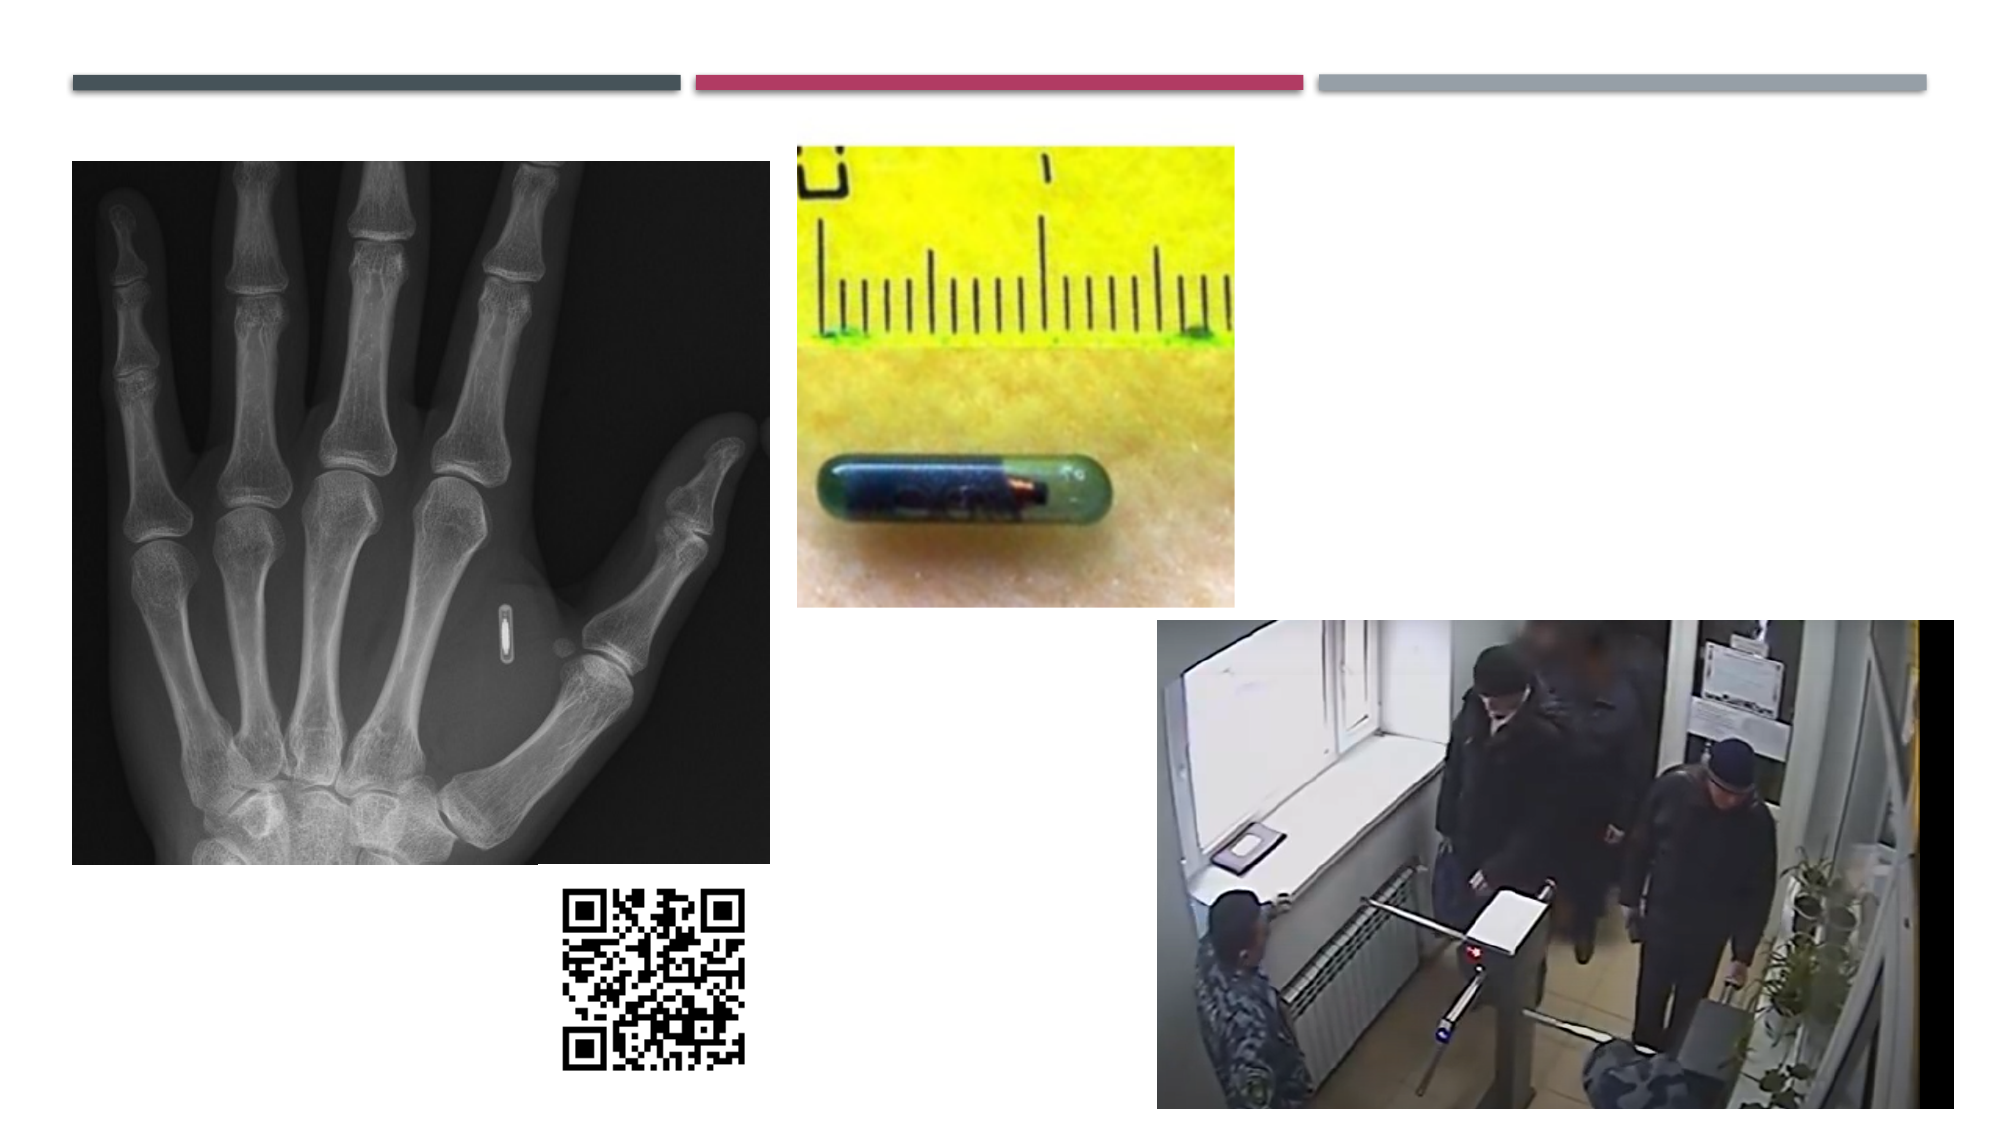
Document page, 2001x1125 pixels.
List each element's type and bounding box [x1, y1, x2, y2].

picture [72, 160, 771, 1097]
picture [796, 105, 1954, 1109]
